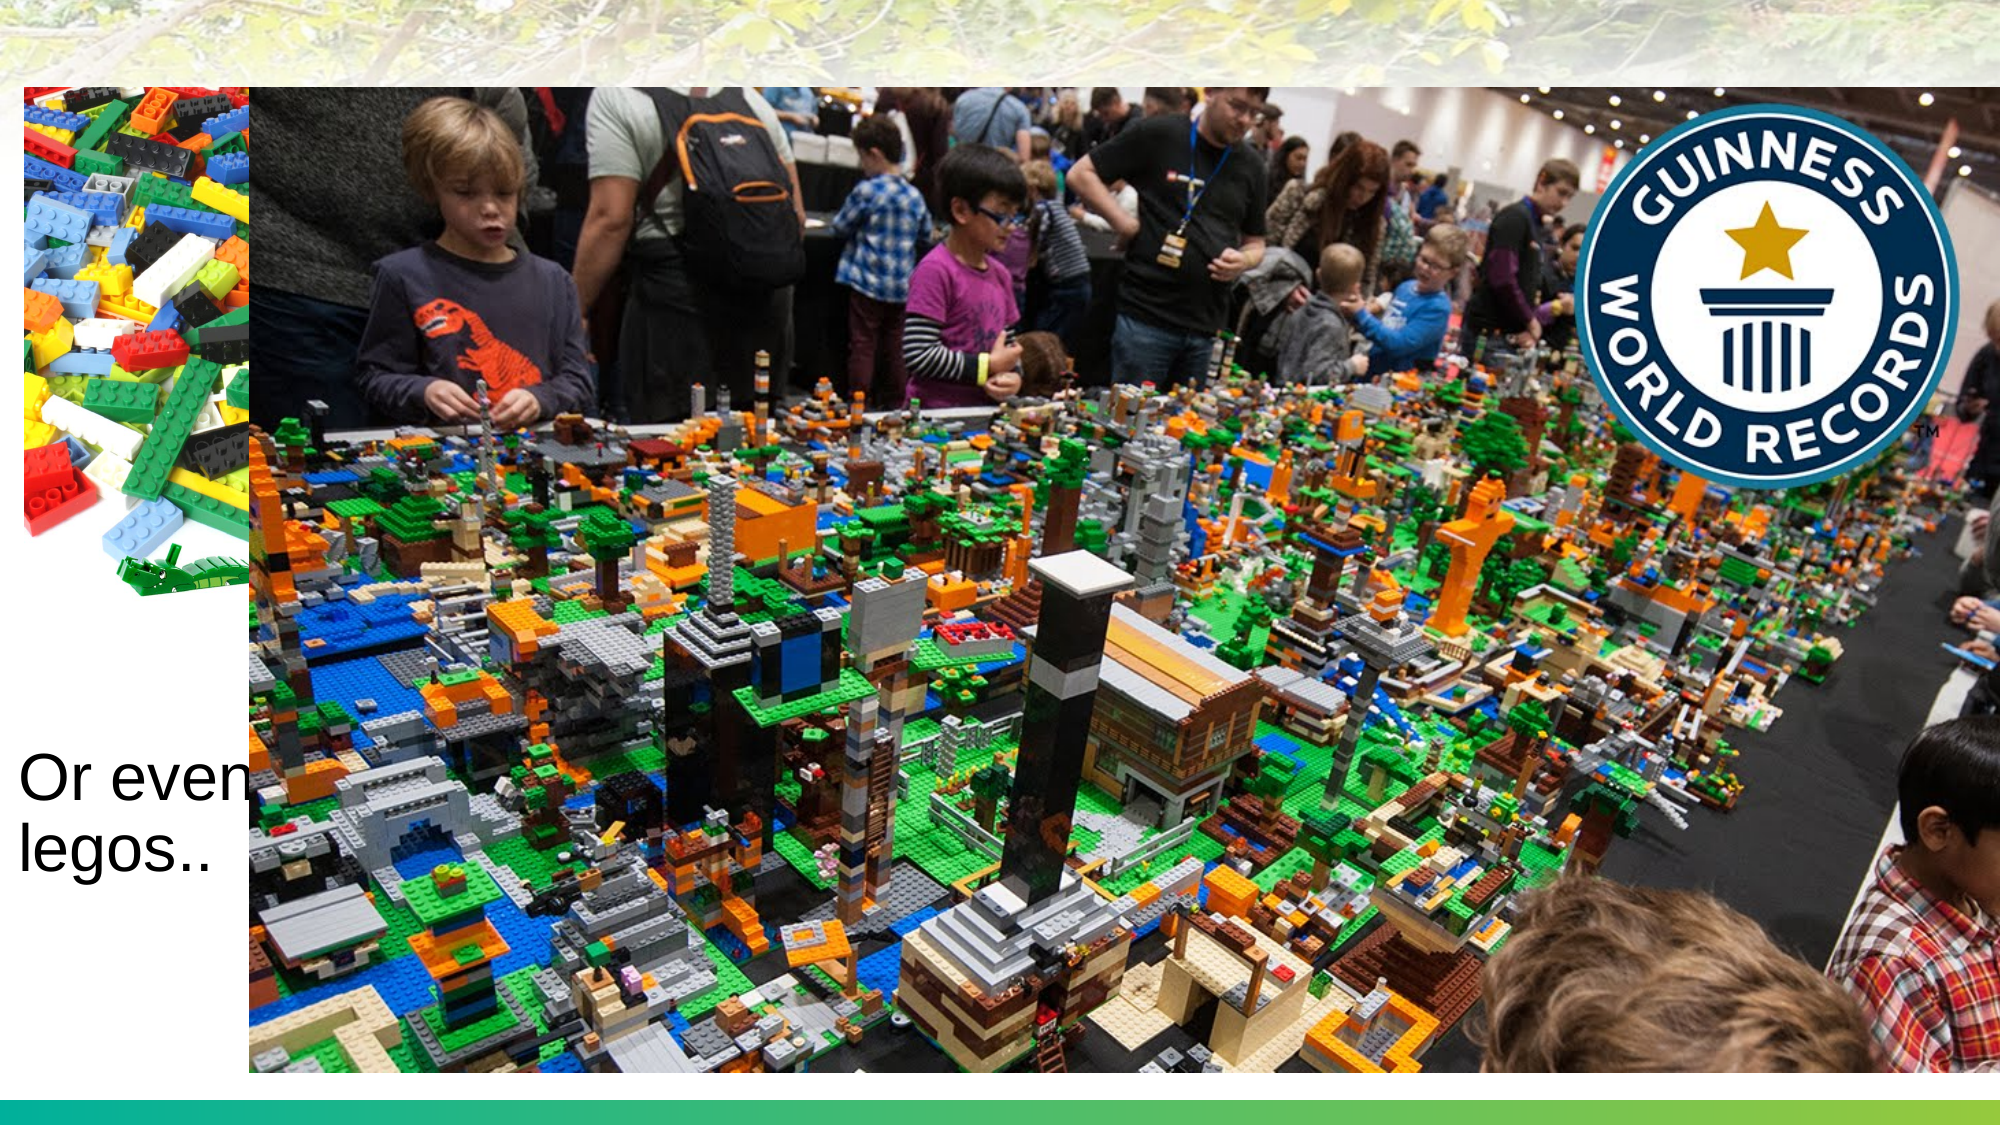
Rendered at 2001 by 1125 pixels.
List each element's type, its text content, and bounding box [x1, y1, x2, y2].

title Or even in legos.. [3, 555, 245, 1074]
picture [0, 0, 2000, 1073]
